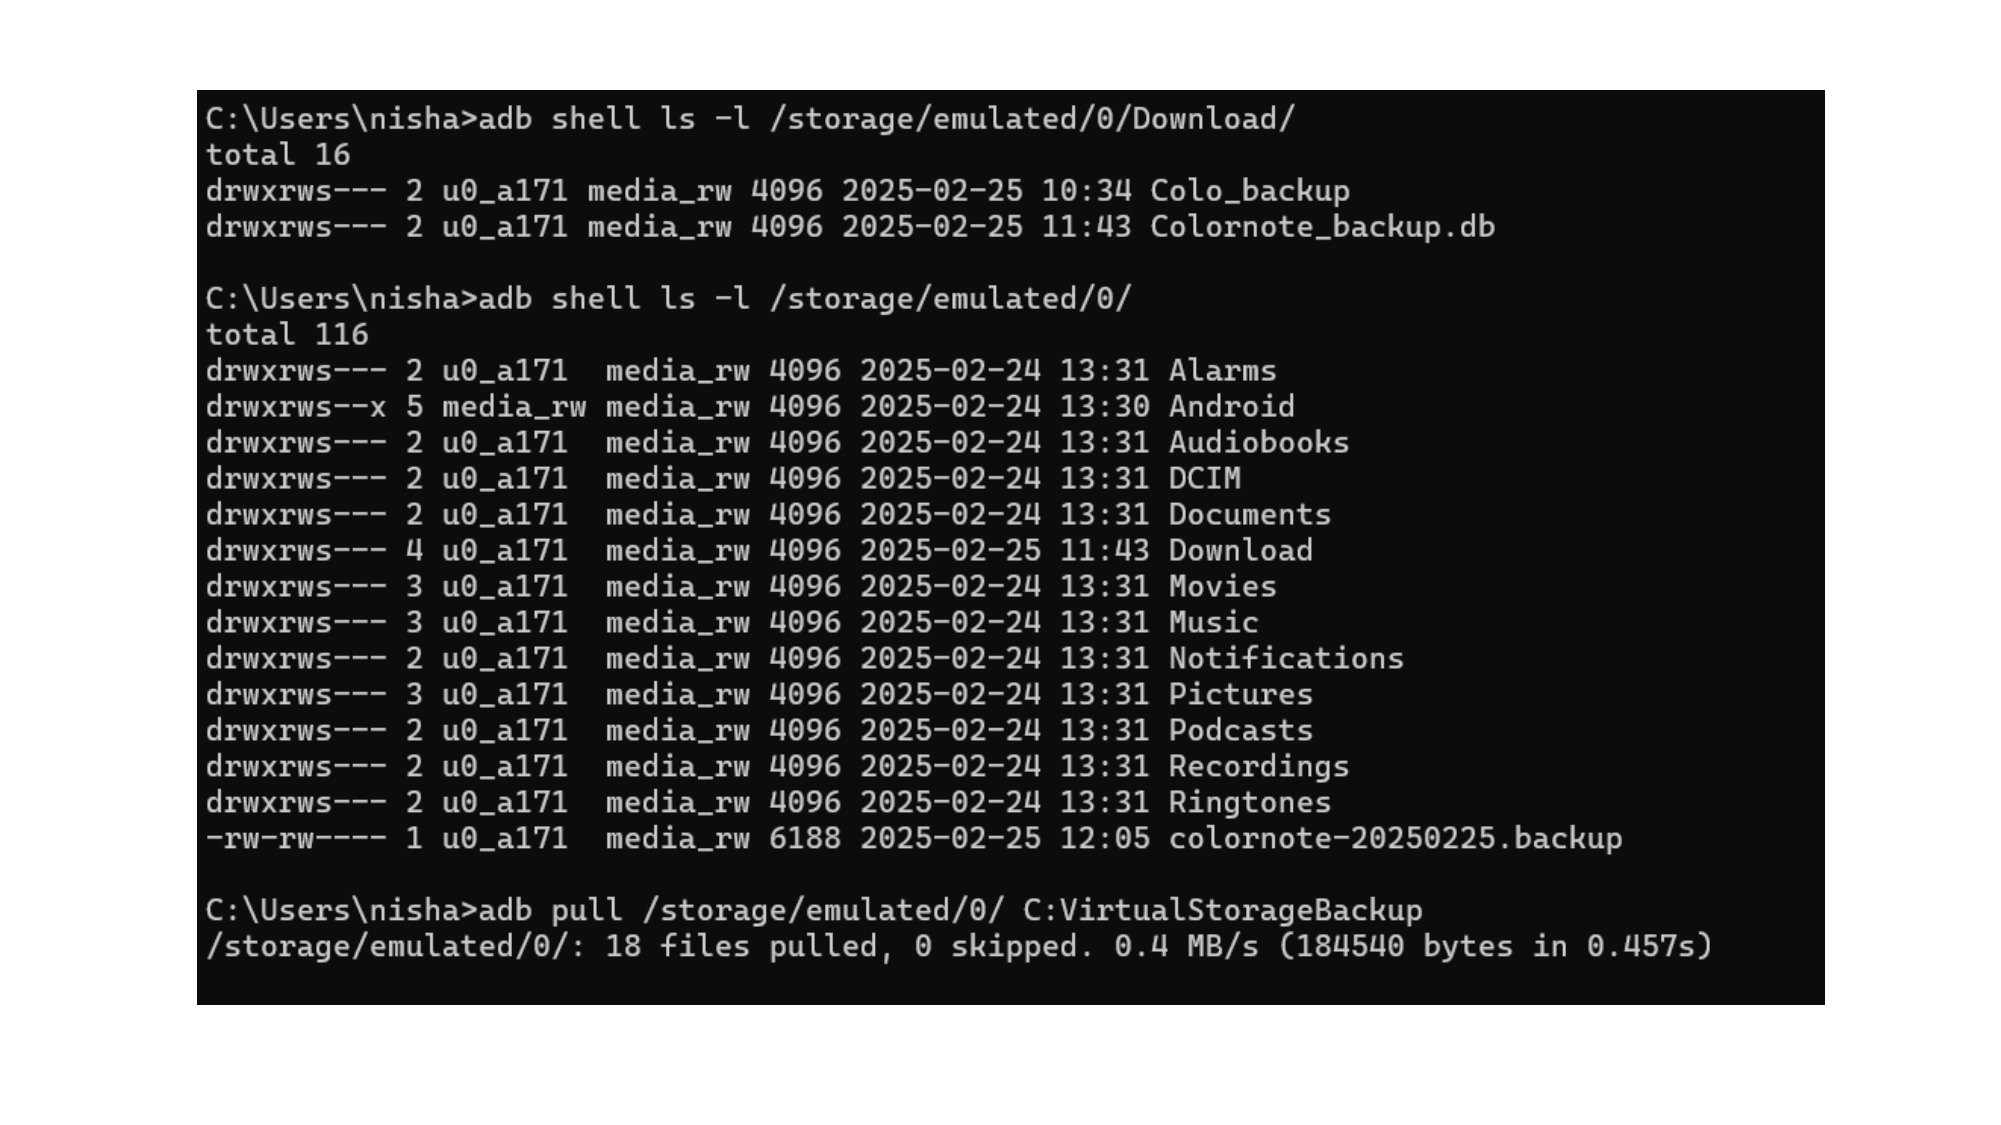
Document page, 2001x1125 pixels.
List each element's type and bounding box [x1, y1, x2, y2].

picture [197, 90, 1825, 1005]
